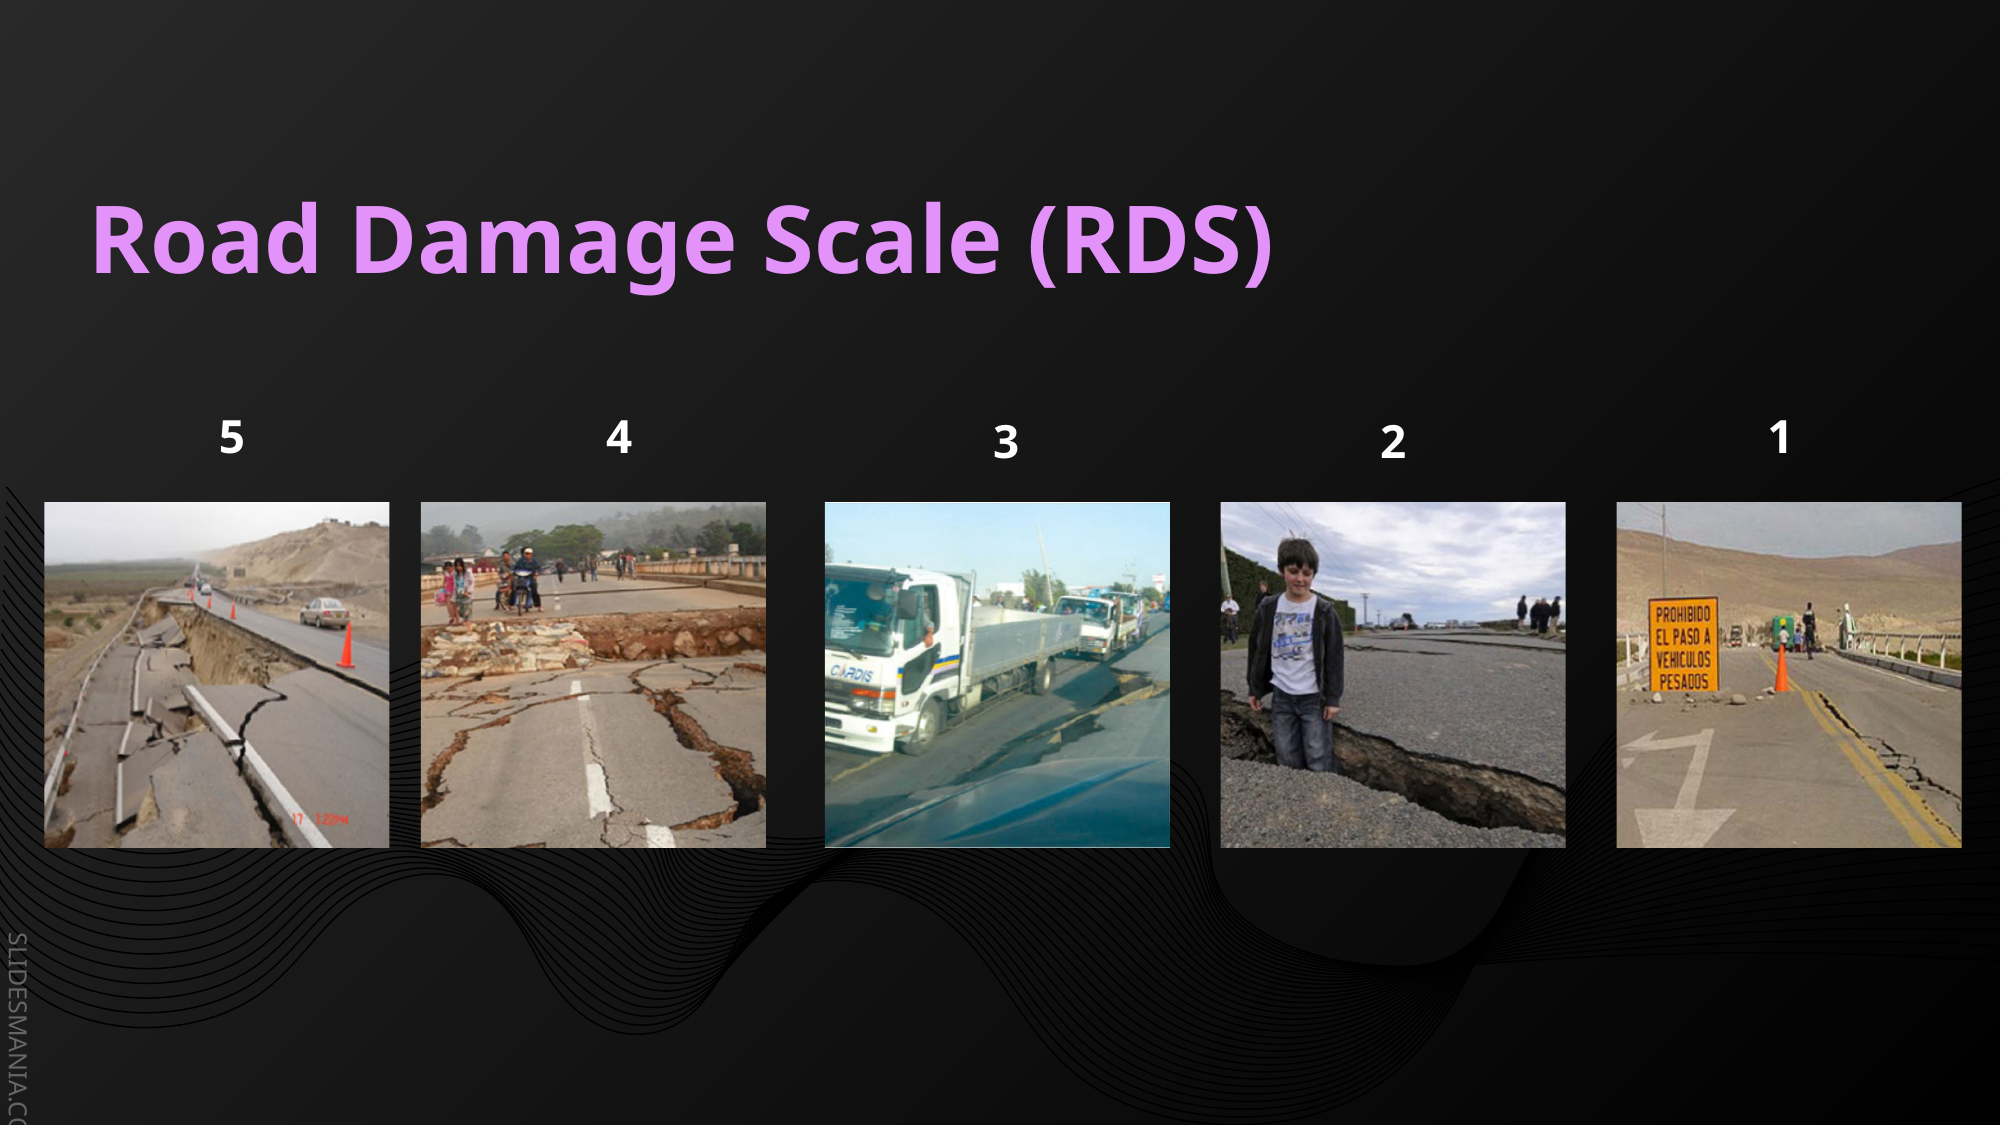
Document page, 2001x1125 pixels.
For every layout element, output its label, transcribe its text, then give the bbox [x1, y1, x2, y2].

subtitle 1 [1616, 379, 1945, 480]
picture [1616, 502, 1962, 848]
subtitle 3 [842, 384, 1171, 484]
title Road Damage Scale (RDS) [68, 159, 1932, 286]
picture [44, 502, 390, 848]
subtitle 4 [455, 379, 783, 480]
picture [1220, 502, 1566, 848]
subtitle 2 [1229, 384, 1558, 484]
picture [824, 502, 1170, 848]
subtitle 5 [68, 379, 396, 480]
picture [420, 502, 766, 848]
